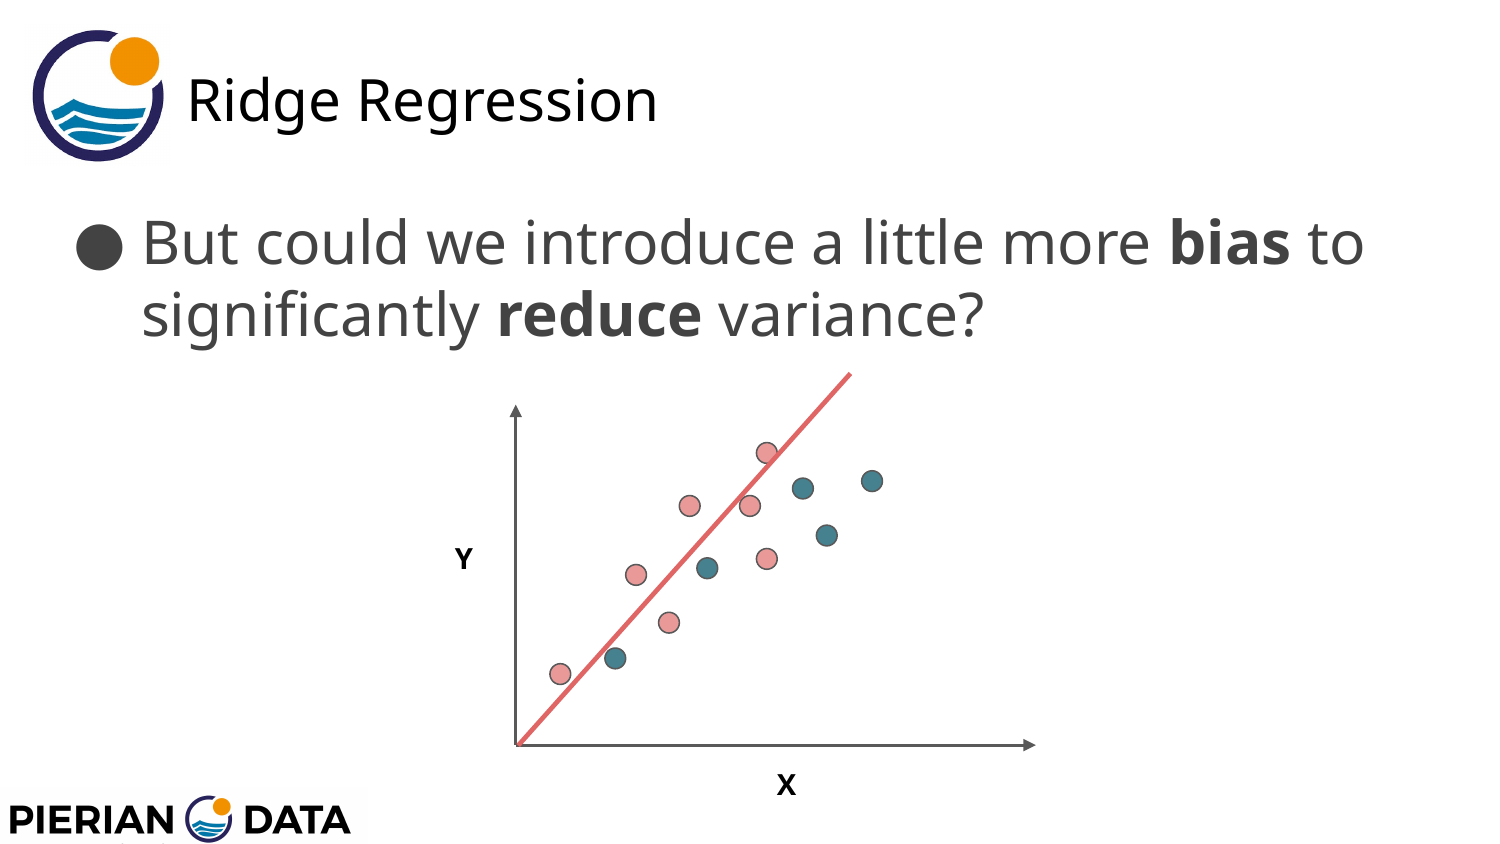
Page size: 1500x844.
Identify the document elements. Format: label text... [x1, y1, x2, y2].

list But could we introduce a little more bias to significantly reduce variance? [51, 189, 1476, 397]
text_box [861, 470, 883, 492]
text_box X [729, 756, 844, 830]
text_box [517, 373, 851, 746]
picture [0, 787, 368, 844]
picture [24, 24, 172, 167]
title Ridge Regression [176, 48, 1449, 143]
text_box Y [406, 525, 510, 604]
